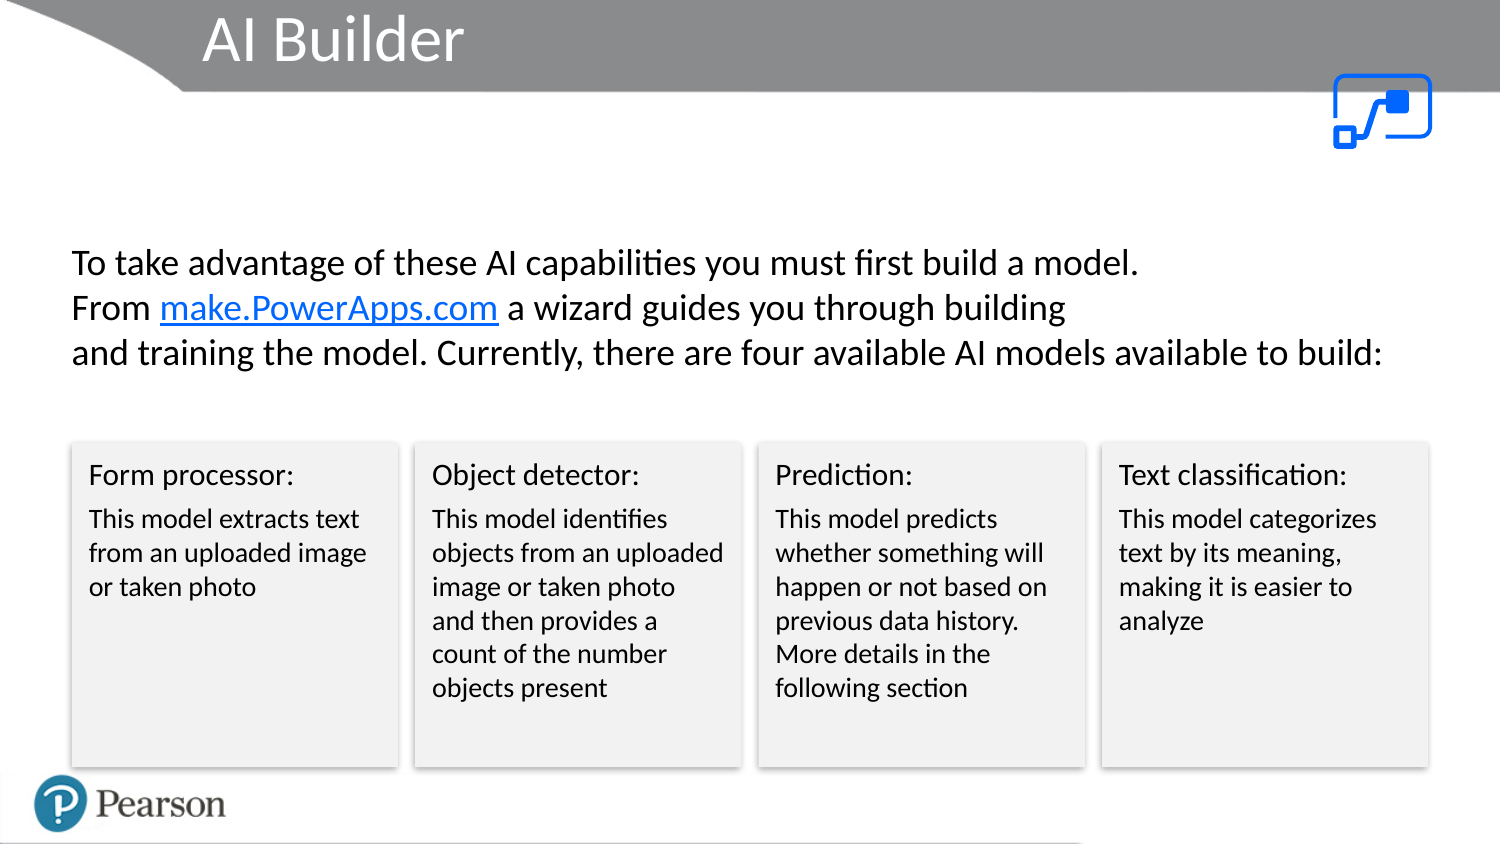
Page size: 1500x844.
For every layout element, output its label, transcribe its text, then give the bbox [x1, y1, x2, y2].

text_box To take advantage of these AI capabilities you must first build a model. From make.PowerApps.com a wizard guides you through building and training the model. Currently, there are four available AI models available to build: [71, 238, 1432, 381]
text_box Prediction: This model predicts whether something will happen or not based on previous data history. More details in the following section [758, 442, 1086, 768]
picture [0, 0, 1500, 844]
text_box Object detector: This model identifies objects from an uploaded image or taken photo and then provides a count of the number objects present [414, 442, 742, 768]
title AI Builder [187, 0, 1426, 79]
text_box Form processor: This model extracts text from an uploaded image or taken photo [71, 442, 399, 768]
text_box Text classification: This model categorizes text by its meaning, making it is easier to analyze [1101, 442, 1429, 768]
